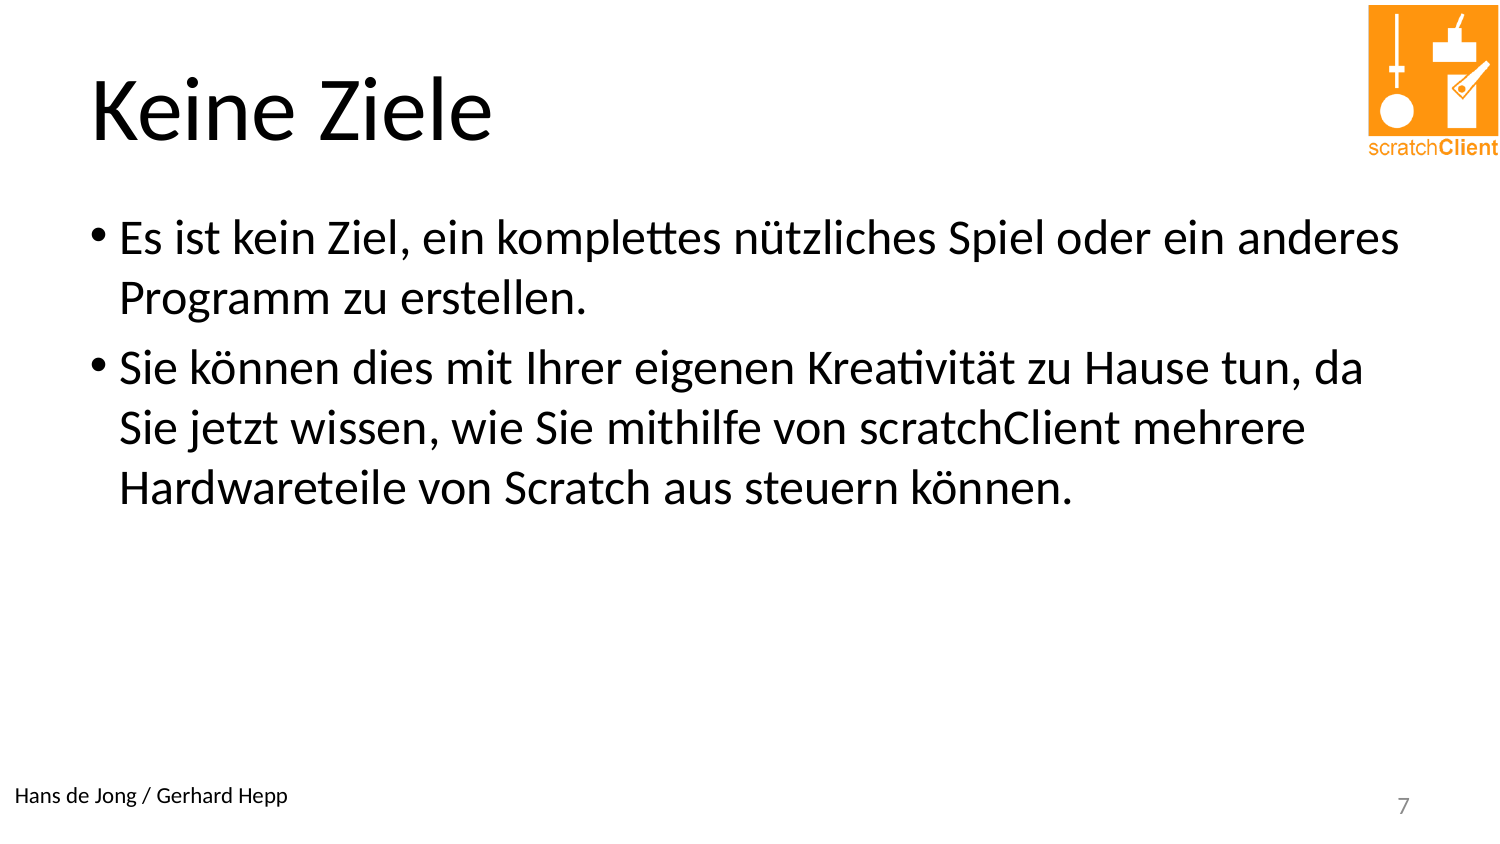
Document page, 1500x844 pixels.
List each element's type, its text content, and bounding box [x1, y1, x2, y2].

text_box 7 [1340, 781, 1425, 827]
text_box Es ist kein Ziel, ein komplettes nützliches Spiel oder ein anderes Programm zu erstellen. Sie können dies mit Ihrer eigenen Kreativität zu Hause tun, da Sie jetzt wissen, wie Sie mithilfe von scratchClient mehrere Hardwareteile von Scratch aus steuern können. [75, 196, 1425, 754]
picture [1366, 5, 1500, 160]
text_box Keine Ziele [76, 33, 1427, 175]
